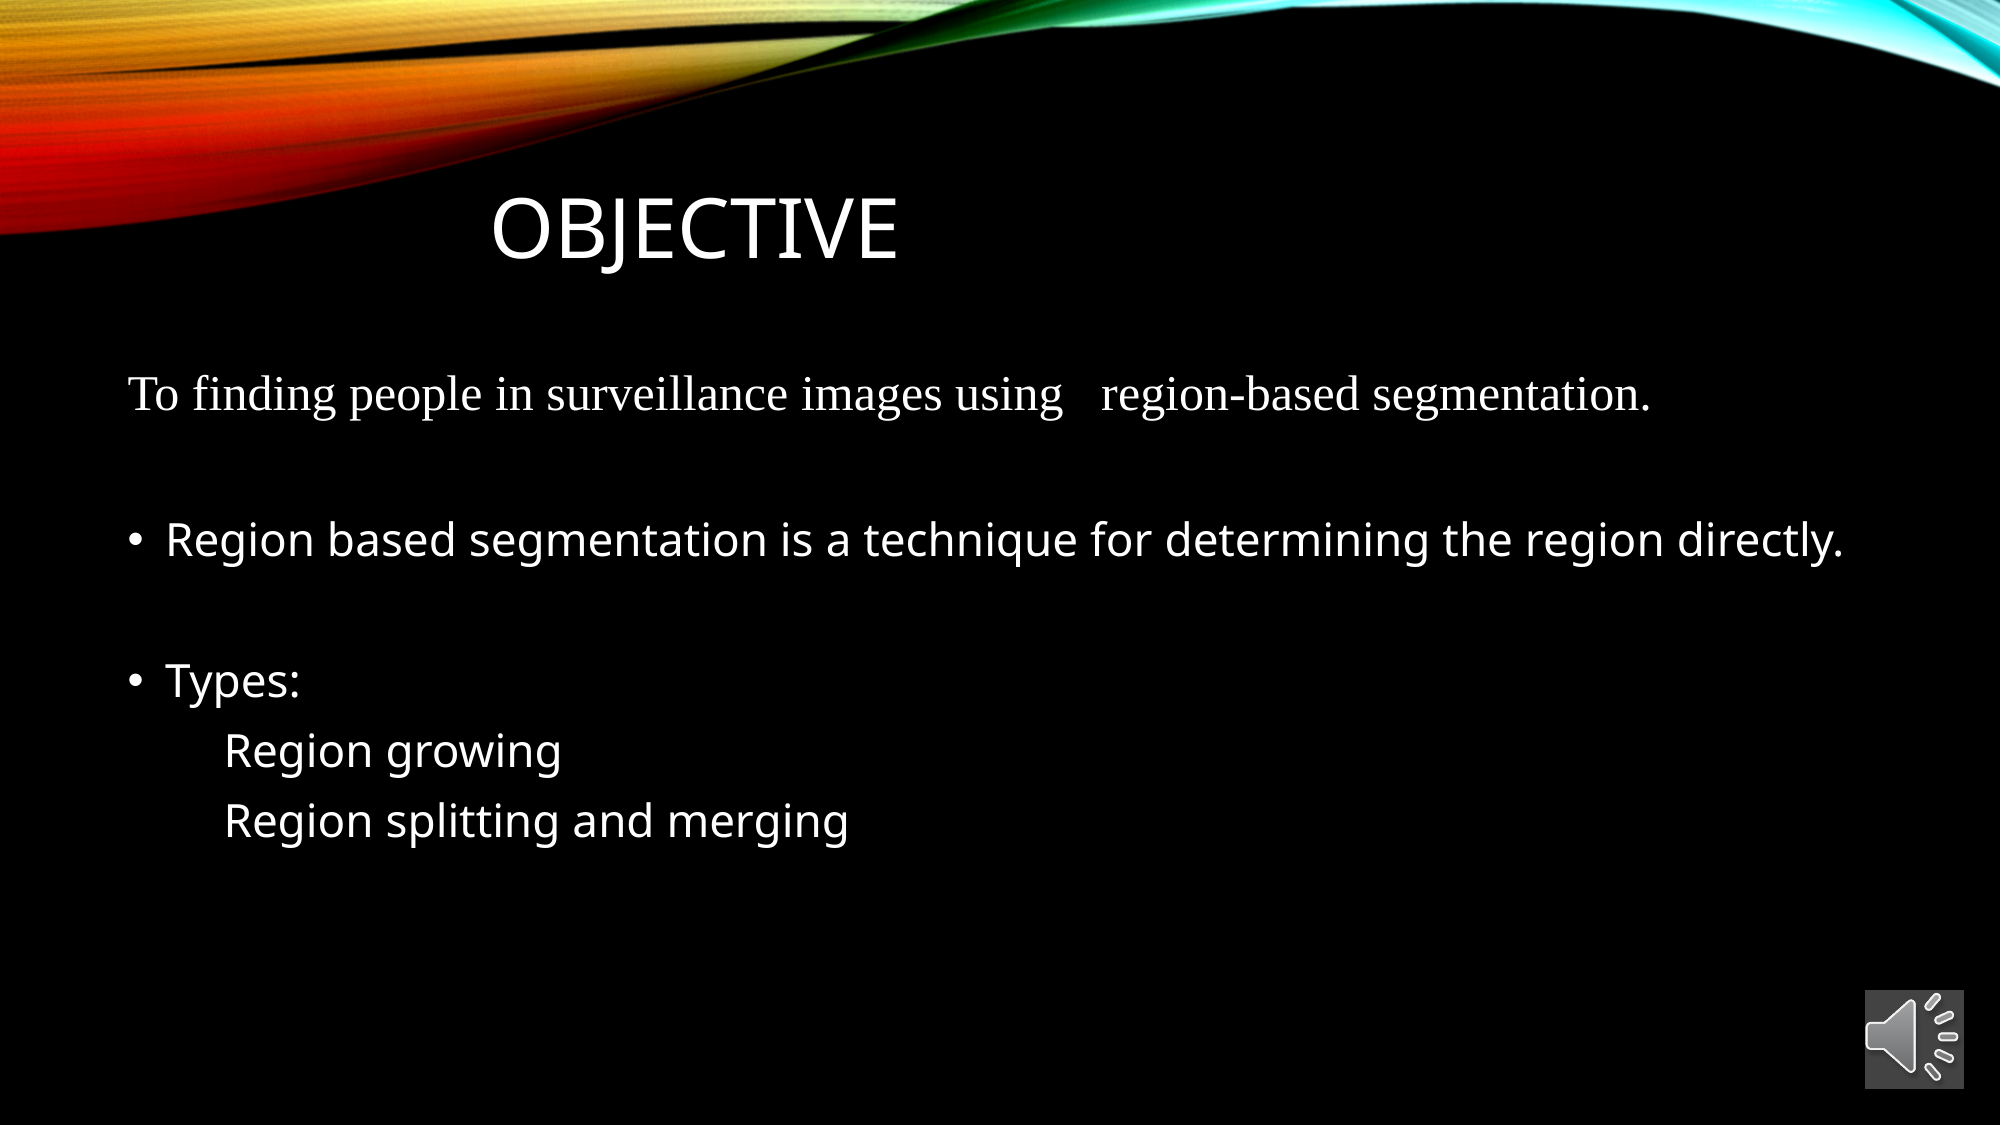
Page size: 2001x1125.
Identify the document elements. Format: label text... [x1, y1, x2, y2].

picture [1864, 989, 1965, 1090]
list To finding people in surveillance images using region-based segmentation. Region based segmentation is a technique for determining the region directly. Types: Region growing Region splitting and merging [112, 444, 1888, 1021]
picture [0, 0, 2000, 237]
title OBJECTIVE [474, 125, 1888, 338]
text_box [56, 339, 2000, 444]
